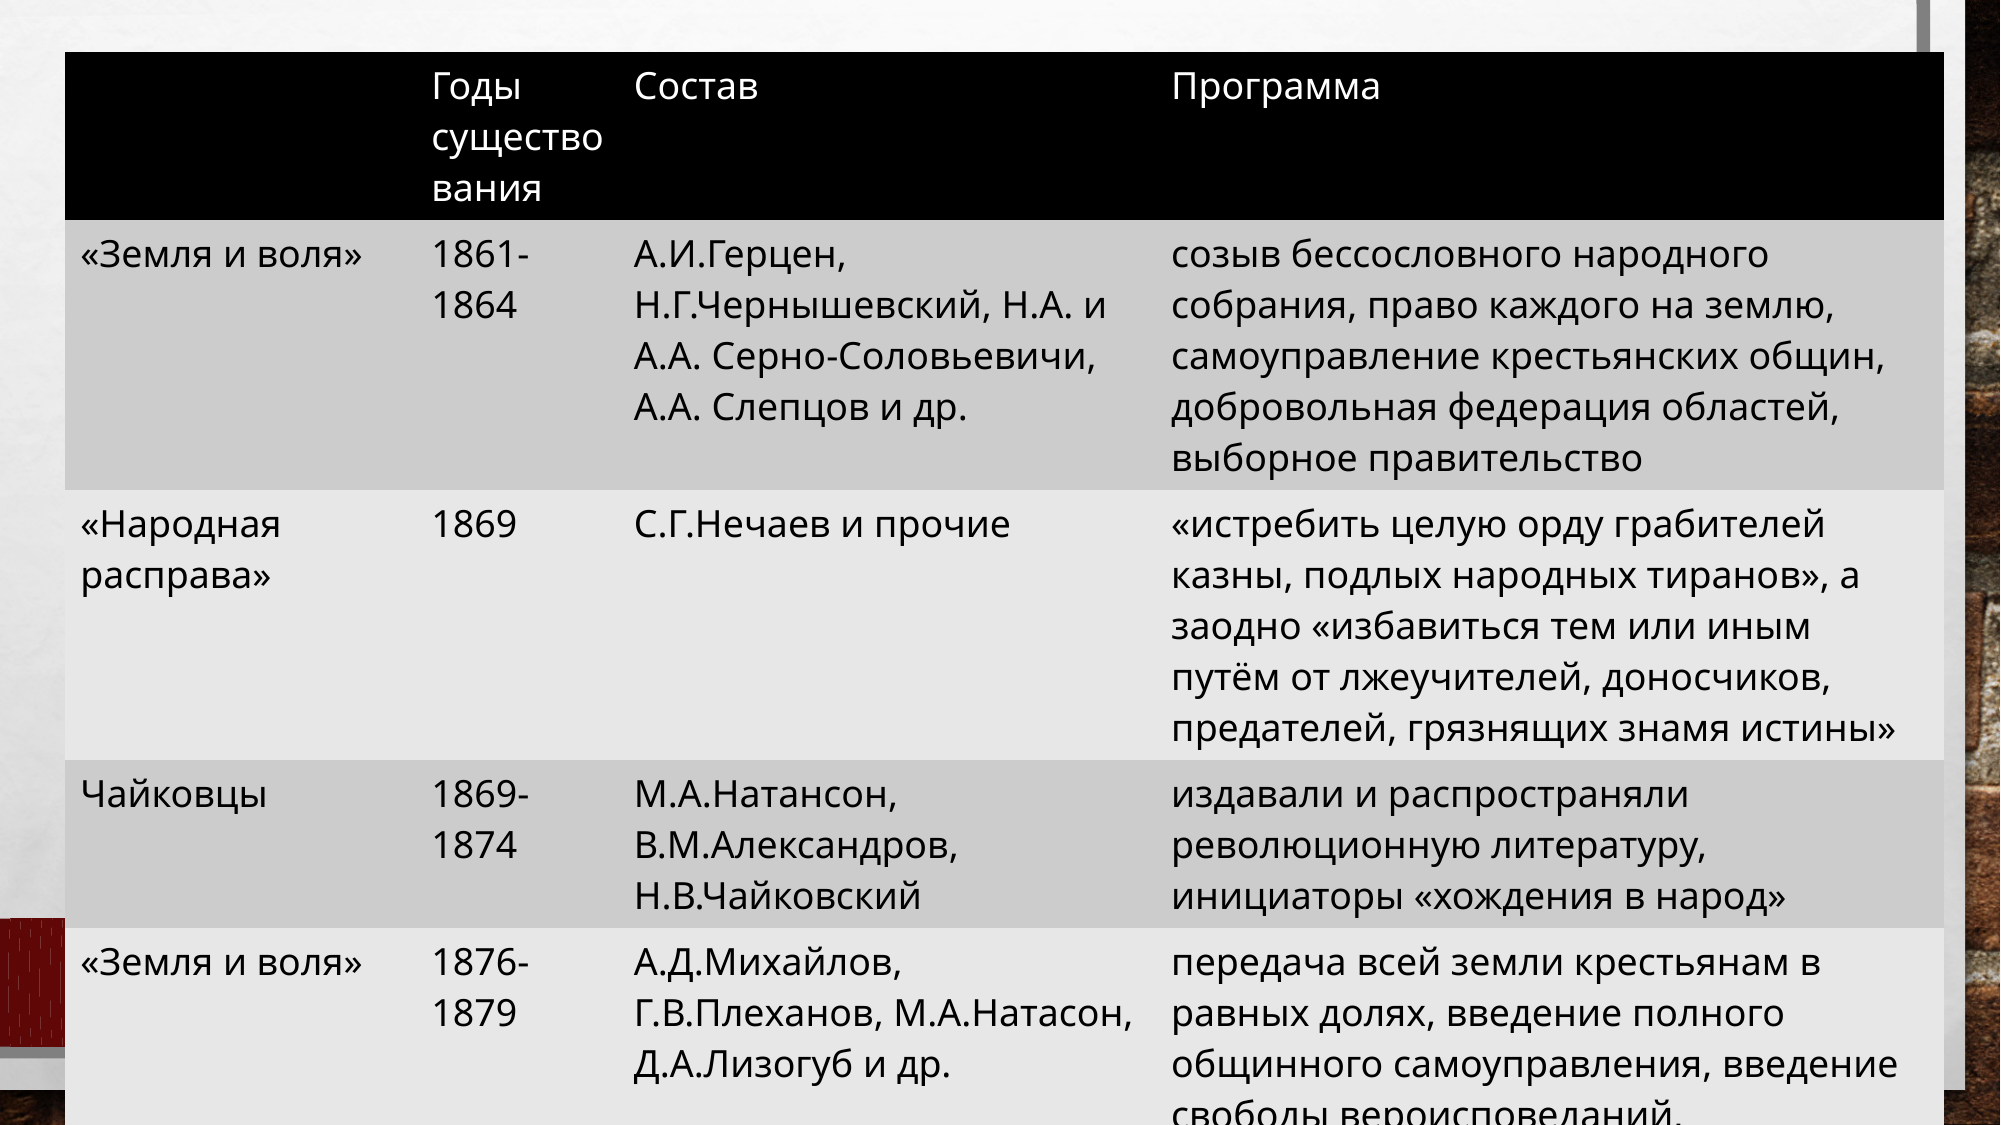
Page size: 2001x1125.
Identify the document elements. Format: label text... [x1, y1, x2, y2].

table_cell Чайковцы [65, 760, 416, 928]
table_header [65, 52, 416, 220]
table_cell «Земля и воля» [65, 220, 416, 490]
table_cell А.И.Герцен, Н.Г.Чернышевский, Н.А. и А.А. Серно-Соловьевичи, А.А. Слепцов и др. [619, 220, 1156, 490]
table_header Состав [619, 52, 1156, 220]
table_cell «Народная расправа» [65, 490, 416, 760]
table_cell издавали и распространяли революционную литературу, инициаторы «хождения в народ» [1156, 760, 1944, 928]
table_cell 1869 [416, 490, 619, 760]
table_cell «Земля и воля» [65, 928, 416, 1125]
table_cell 1861-1864 [416, 220, 619, 490]
table_cell М.А.Натансон, В.М.Александров, Н.В.Чайковский [619, 760, 1156, 928]
table_cell 1869-1874 [416, 760, 619, 928]
table_cell передача всей земли крестьянам в равных долях, введение полного общинного самоуправления, введение свободы вероисповеданий, предоставление нациям права на самоопределение [1156, 928, 1944, 1125]
picture [1944, 0, 2000, 1125]
table_cell А.Д.Михайлов, Г.В.Плеханов, М.А.Натасон, Д.А.Лизогуб и др. [619, 928, 1156, 1125]
table_cell созыв бессословного народного собрания, право каждого на землю, самоуправление крестьянских общин, добровольная федерация областей, выборное правительство [1156, 220, 1944, 490]
table_cell С.Г.Нечаев и прочие [619, 490, 1156, 760]
table_header Годы существования [416, 52, 619, 220]
table_cell «истребить целую орду грабителей казны, подлых народных тиранов», а заодно «избавиться тем или иным путём от лжеучителей, доносчиков, предателей, грязнящих знамя истины» [1156, 490, 1944, 760]
table_header Программа [1156, 52, 1944, 220]
picture [0, 1090, 65, 1125]
table_cell 1876-1879 [416, 928, 619, 1125]
